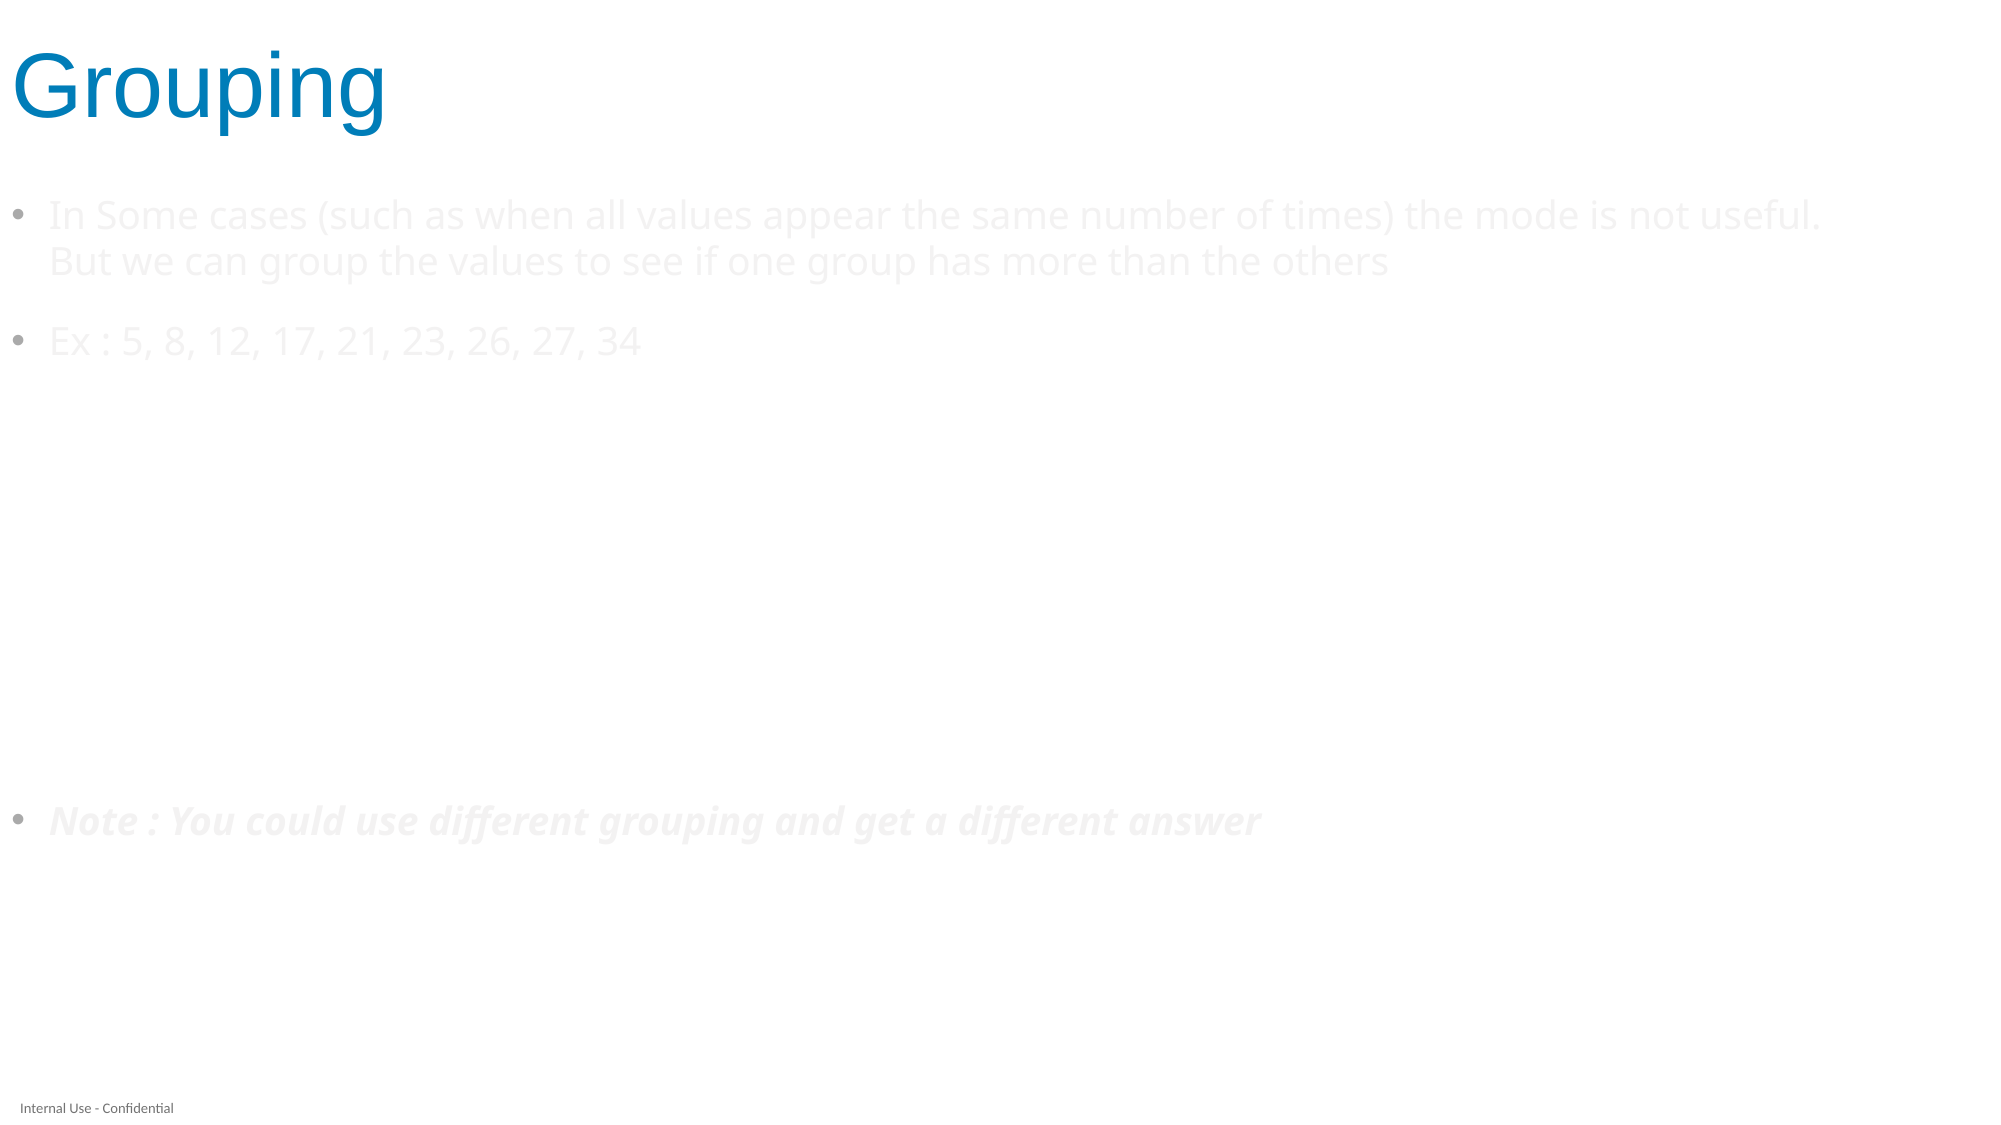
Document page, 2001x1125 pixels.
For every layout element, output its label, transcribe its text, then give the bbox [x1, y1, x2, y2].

title Grouping [11, 18, 1752, 159]
list In Some cases (such as when all values appear the same number of times) the mode is not useful. But we can group the values to see if one group has more than the others Ex : 5, 8, 12, 17, 21, 23, 26, 27, 34 Note : You could use different grouping and get a different answer [11, 190, 1889, 1013]
